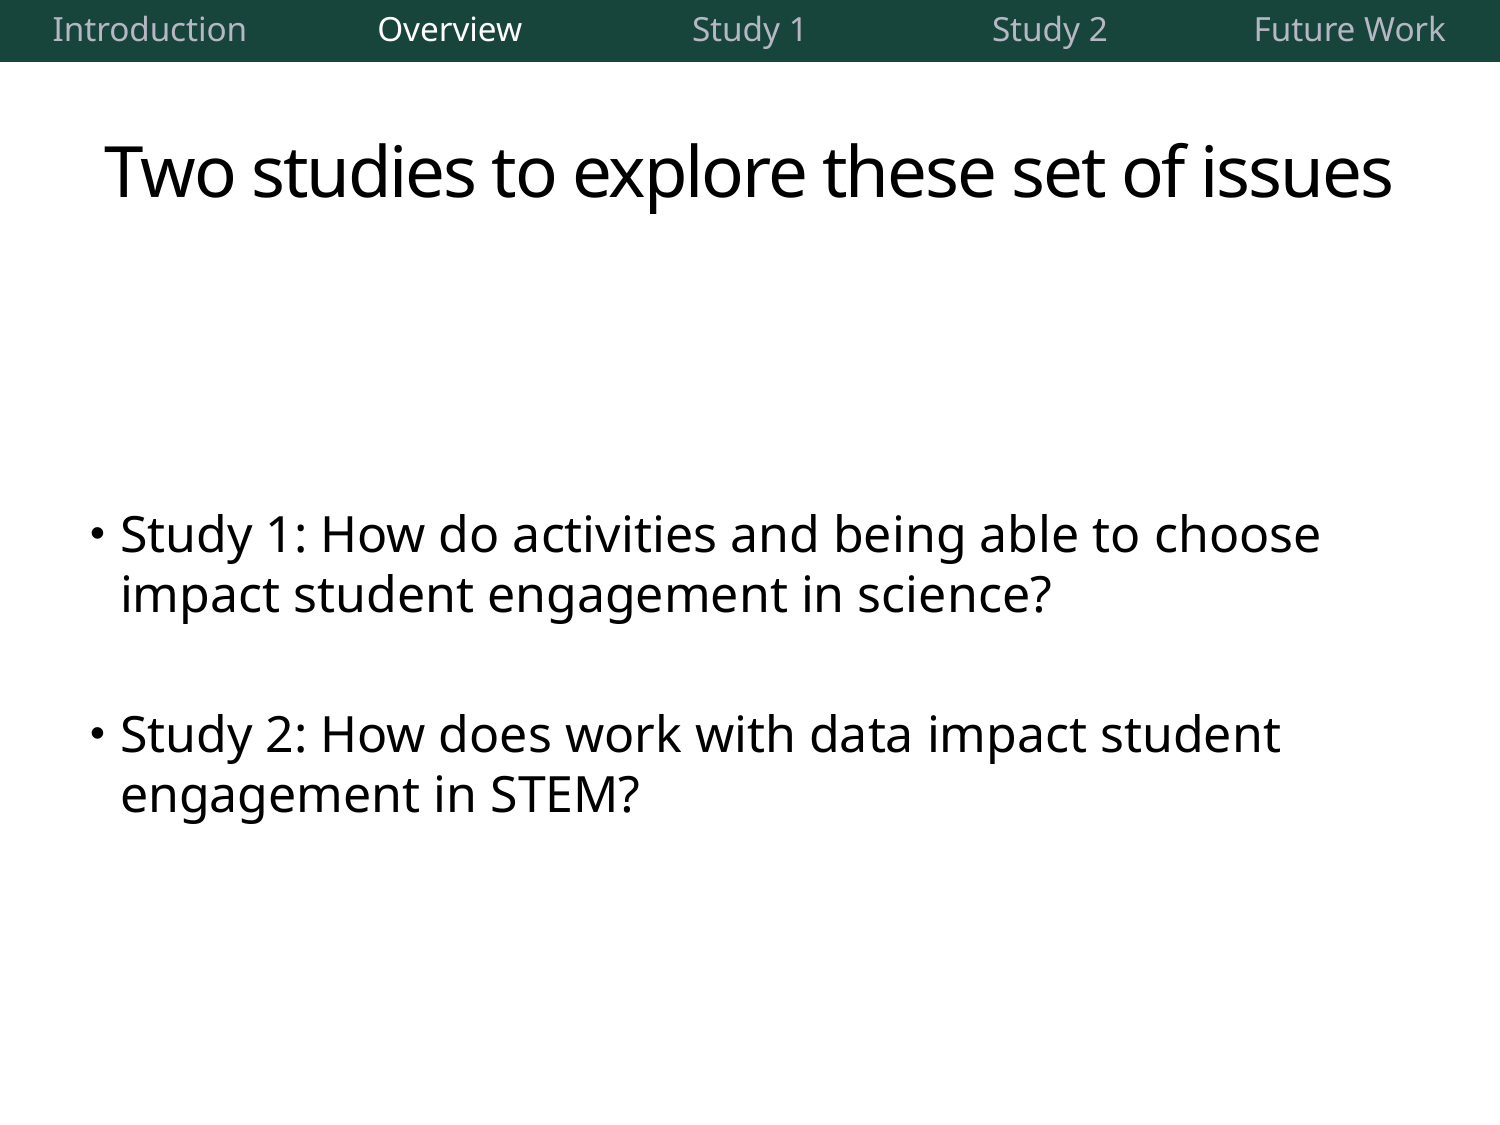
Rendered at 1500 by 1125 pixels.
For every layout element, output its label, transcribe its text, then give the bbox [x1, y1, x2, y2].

table_header Study 2 [900, 0, 1200, 62]
list Study 1: How do activities and being able to choose impact student engagement in science? Study 2: How does work with data impact student engagement in STEM? [75, 262, 1425, 1063]
title Two studies to explore these set of issues [75, 87, 1425, 250]
table_header Study 1 [600, 0, 900, 62]
table_header Introduction [0, 0, 300, 62]
table_header Future Work [1200, 0, 1500, 62]
table_header Overview [300, 0, 600, 62]
